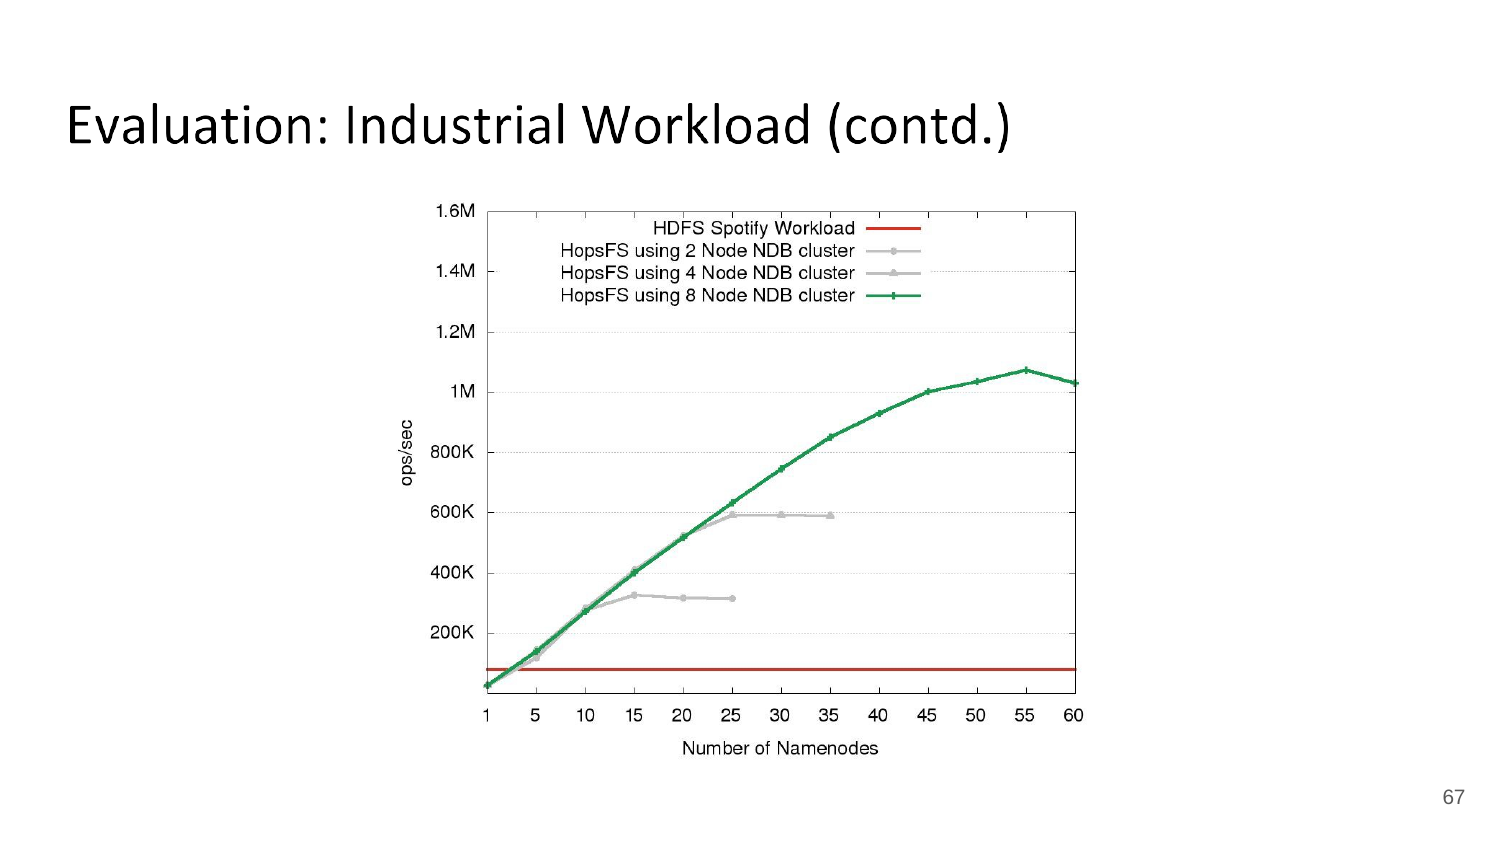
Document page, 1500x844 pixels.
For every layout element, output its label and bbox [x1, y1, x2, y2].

text_box [390, 188, 1110, 765]
text_box [70, 102, 1008, 153]
slide_number [1438, 785, 1470, 844]
